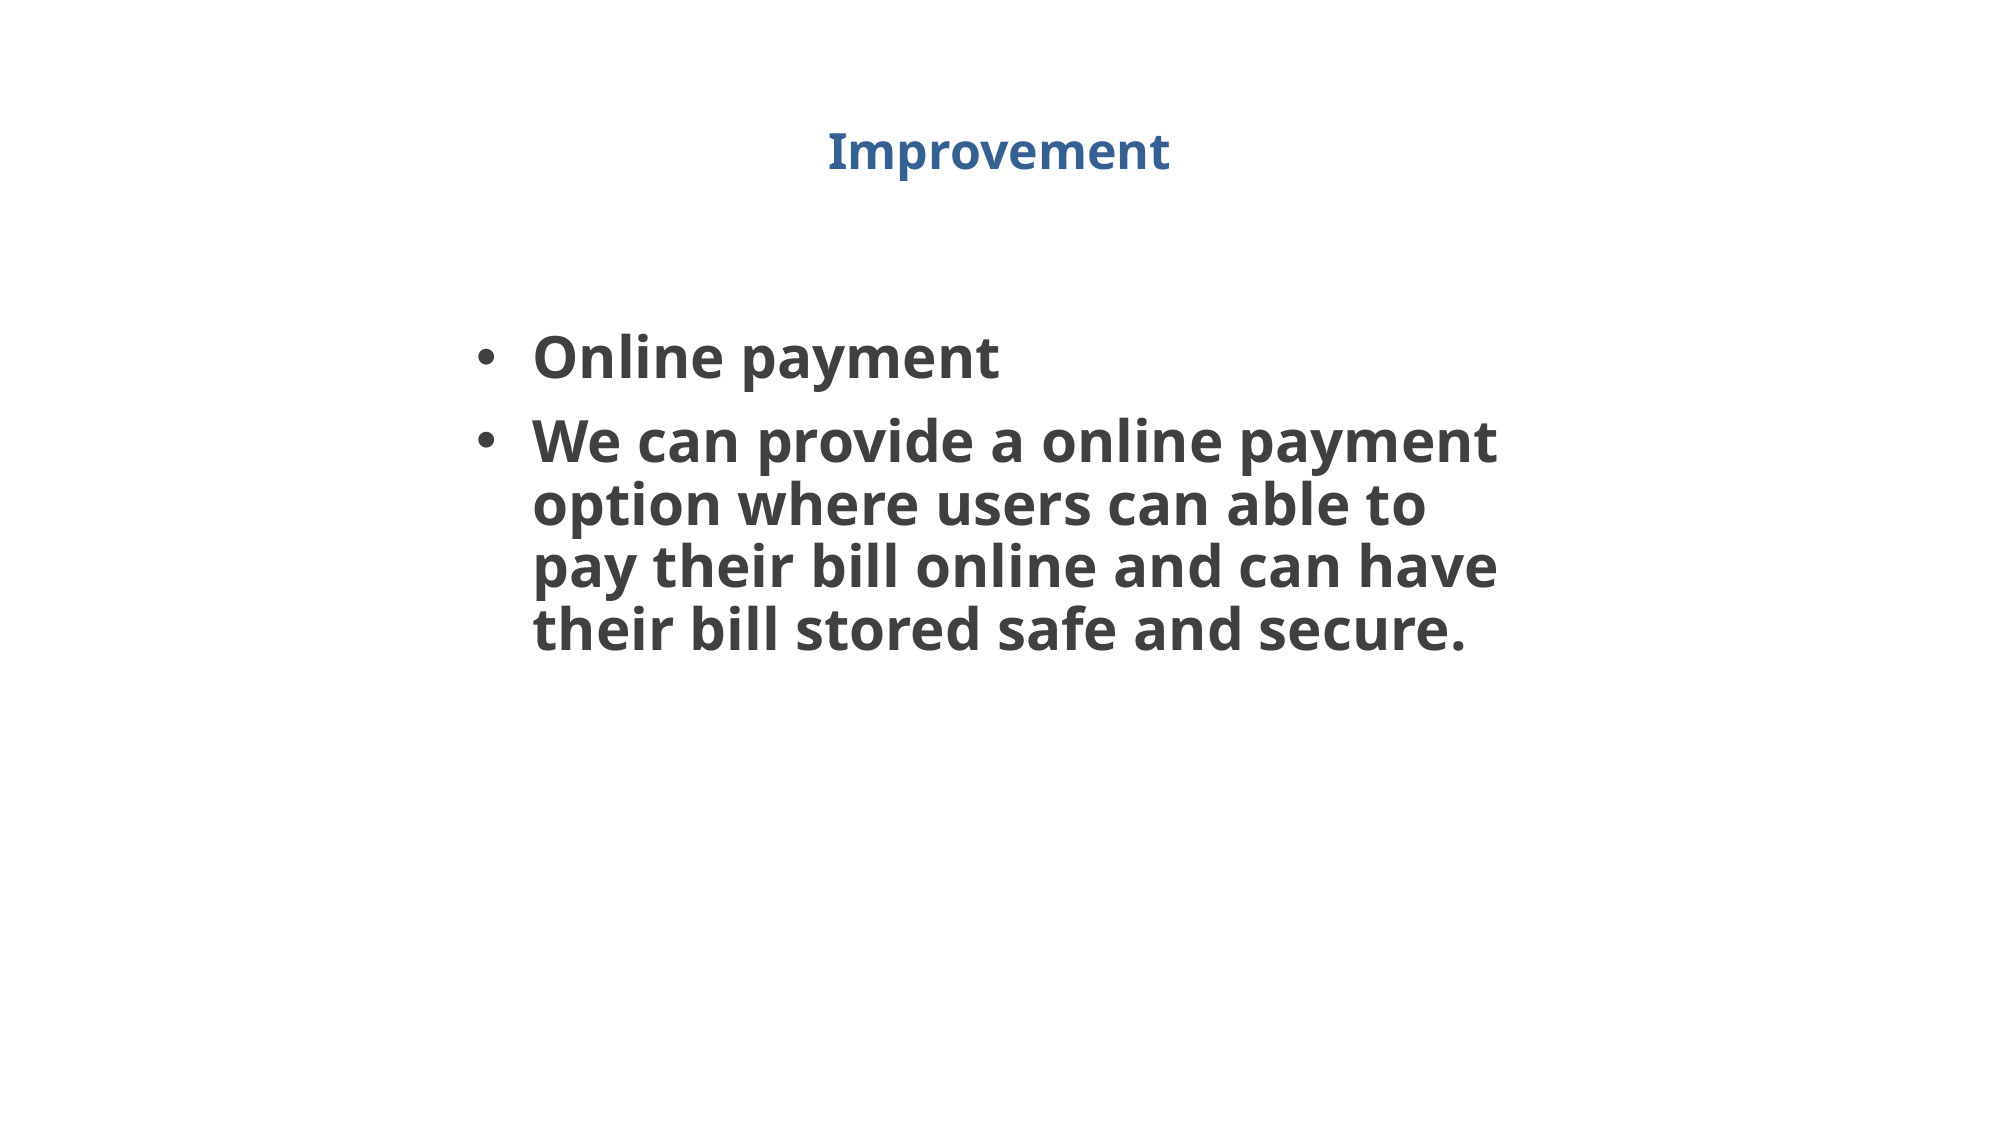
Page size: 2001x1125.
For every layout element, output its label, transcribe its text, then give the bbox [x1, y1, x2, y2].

text_box Online payment We can provide a online payment option where users can able to pay their bill online and can have their bill stored safe and secure. [461, 320, 1539, 962]
text_box Improvement [461, 112, 1539, 187]
